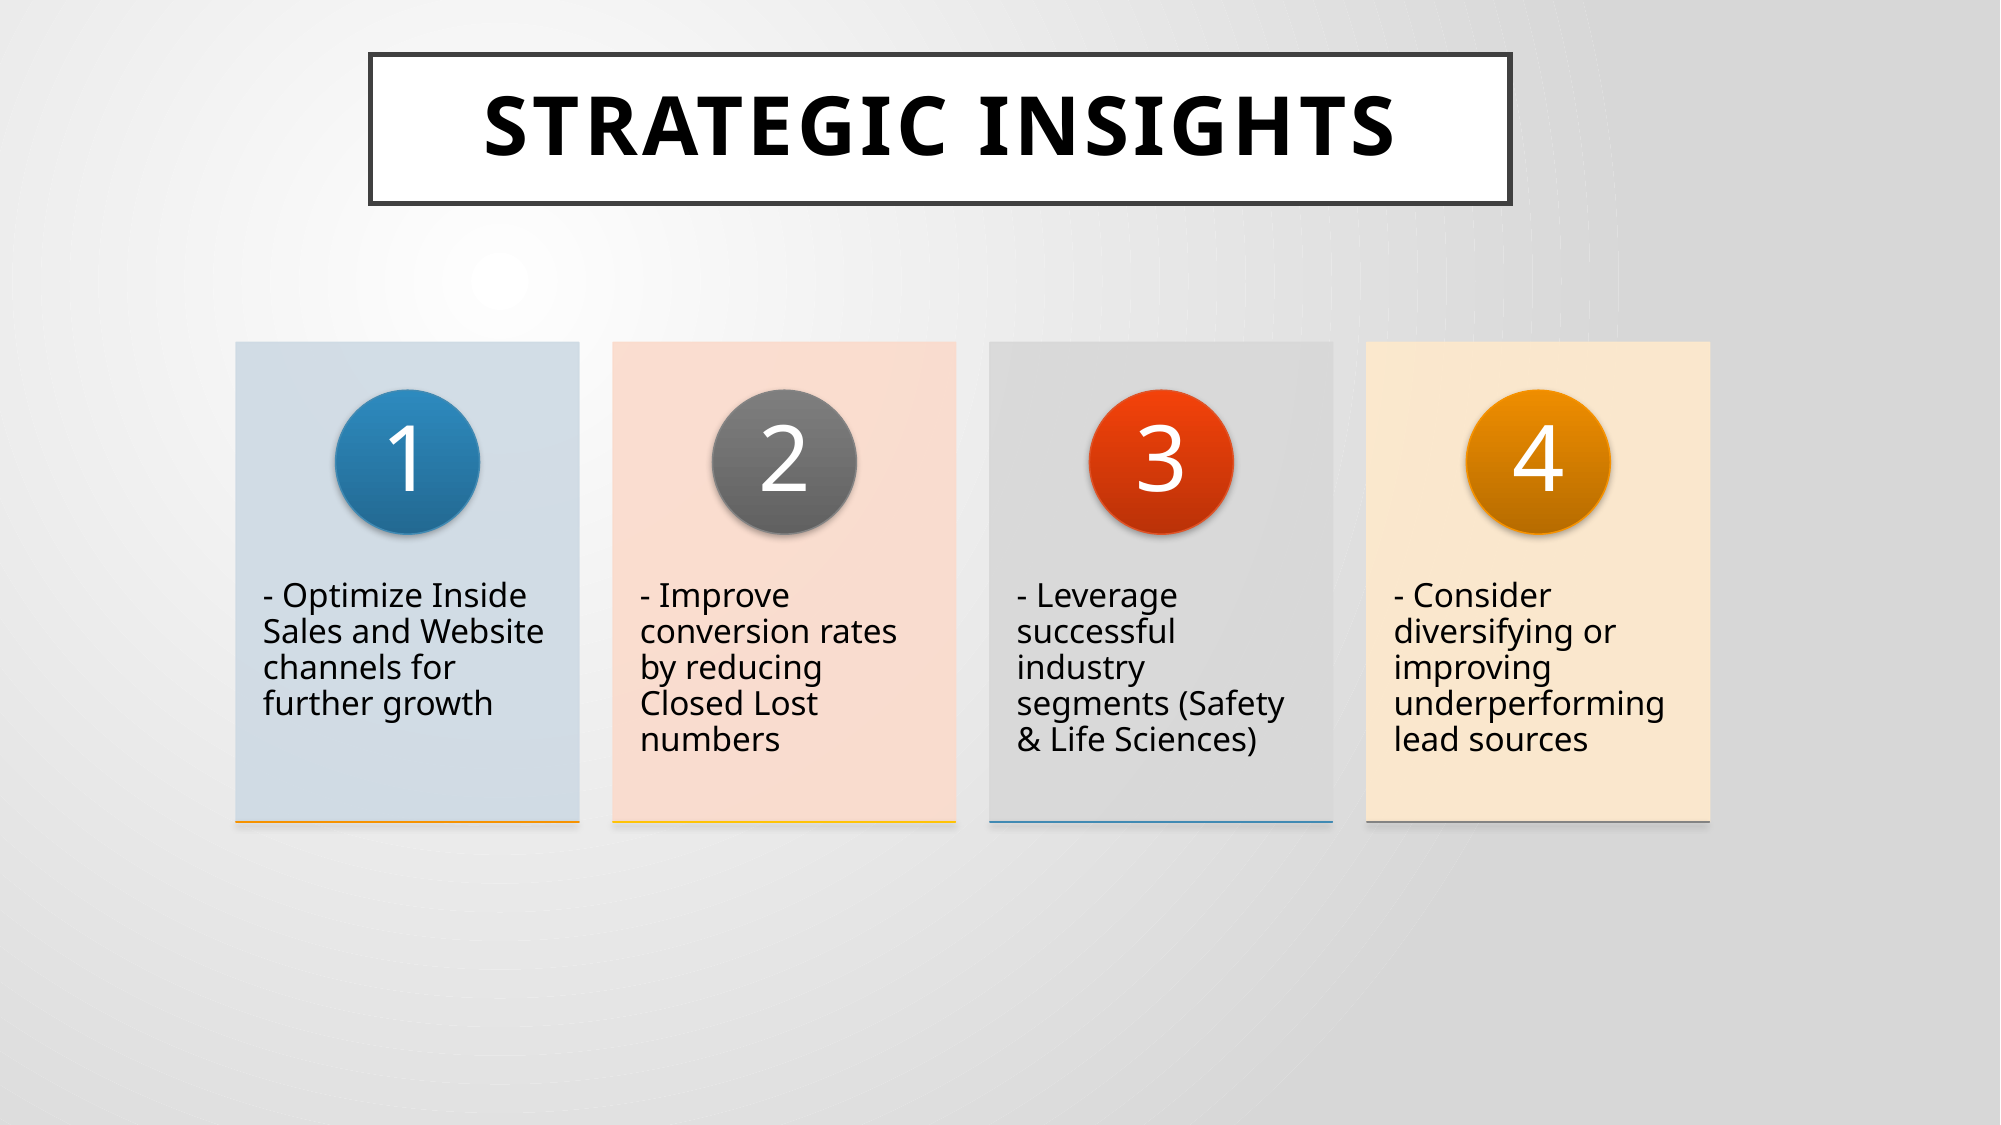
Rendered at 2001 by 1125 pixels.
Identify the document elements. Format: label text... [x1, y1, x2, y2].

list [235, 282, 1711, 883]
title Strategic Insights [368, 52, 1513, 206]
